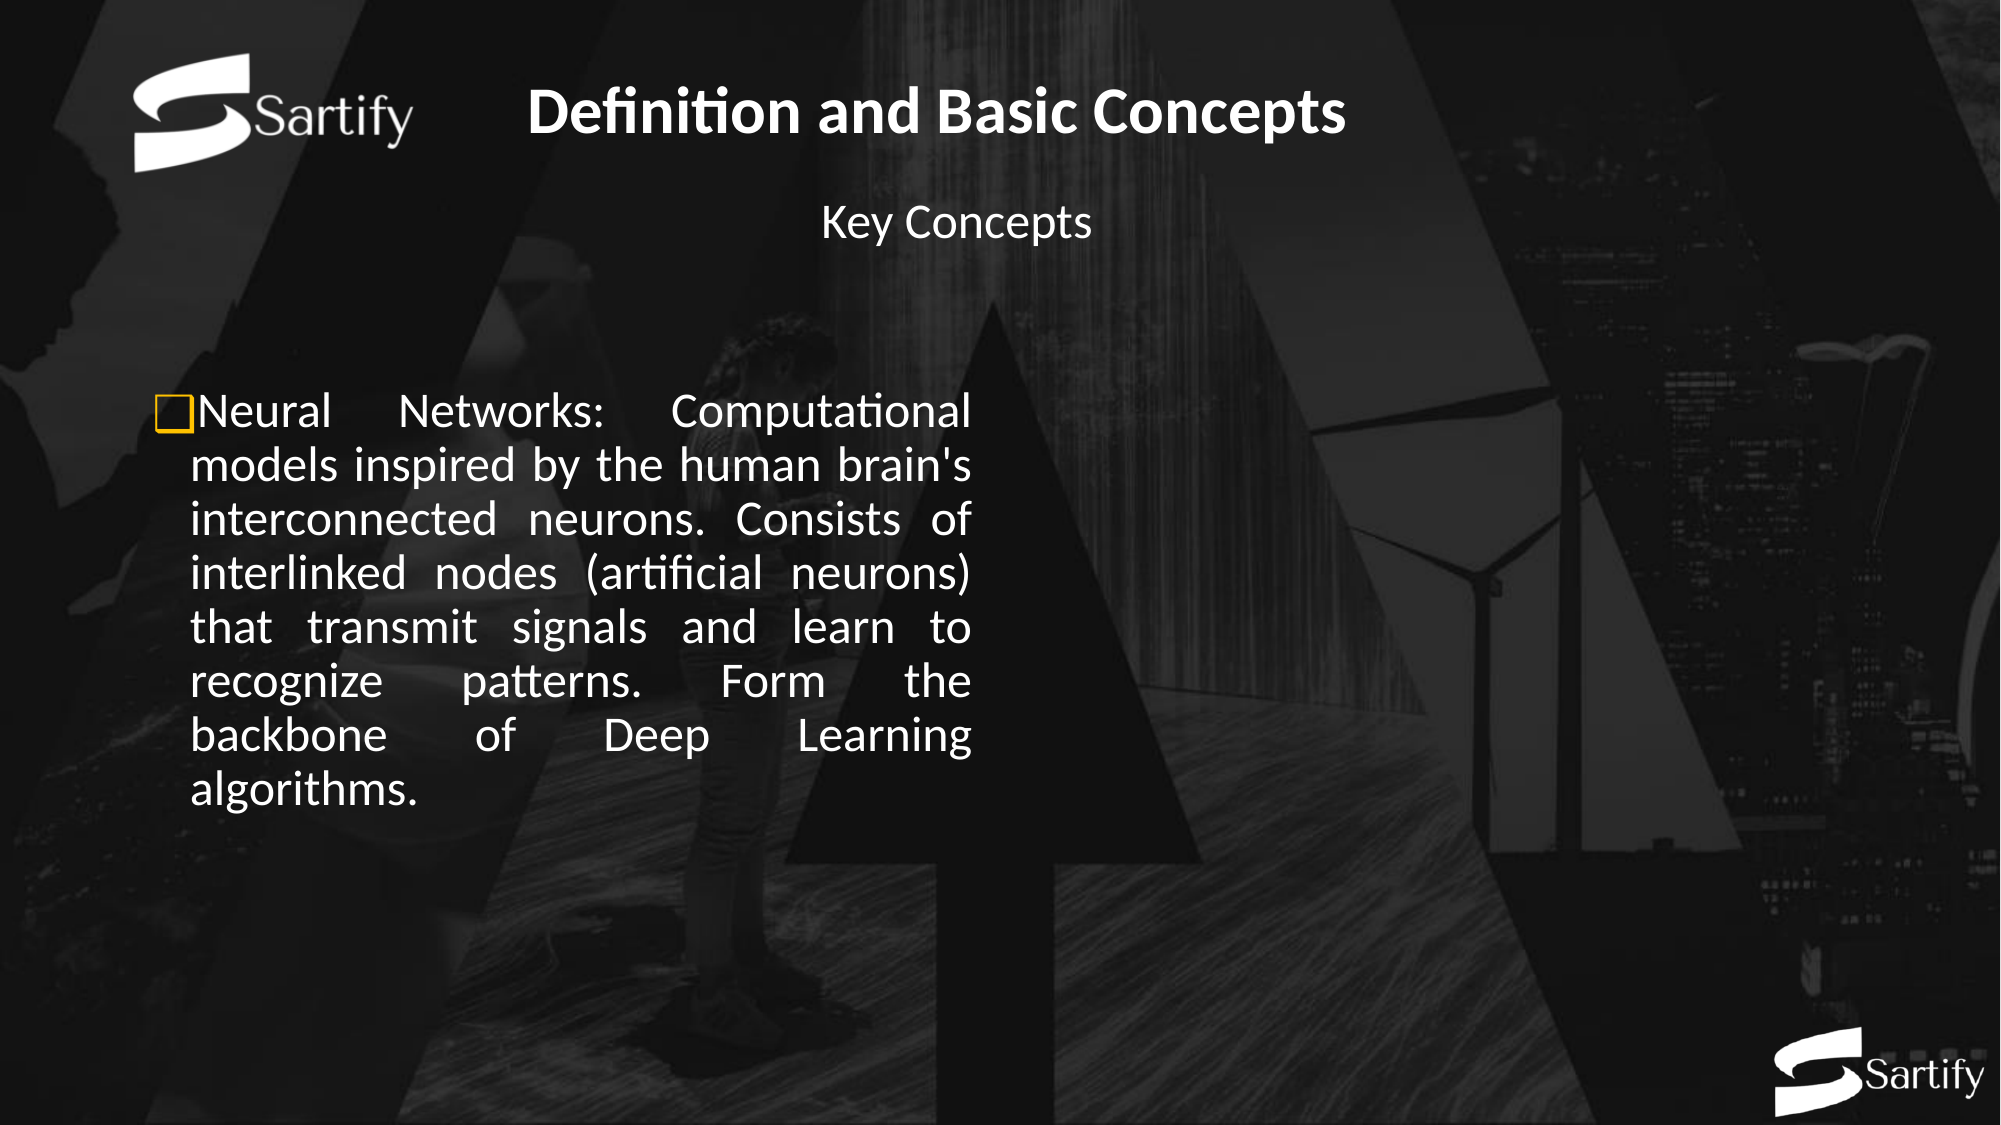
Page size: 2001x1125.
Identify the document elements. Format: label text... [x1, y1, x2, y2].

text_box Key Concepts [532, 188, 1383, 267]
title Definition and Basic Concepts [512, 3, 1838, 221]
list Neural Networks: Computational models inspired by the human brain's interconnected neurons. Consists of interlinked nodes (artificial neurons) that transmit signals and learn to recognize patterns. Form the backbone of Deep Learning algorithms. [137, 299, 988, 1014]
picture [0, 0, 2001, 1125]
